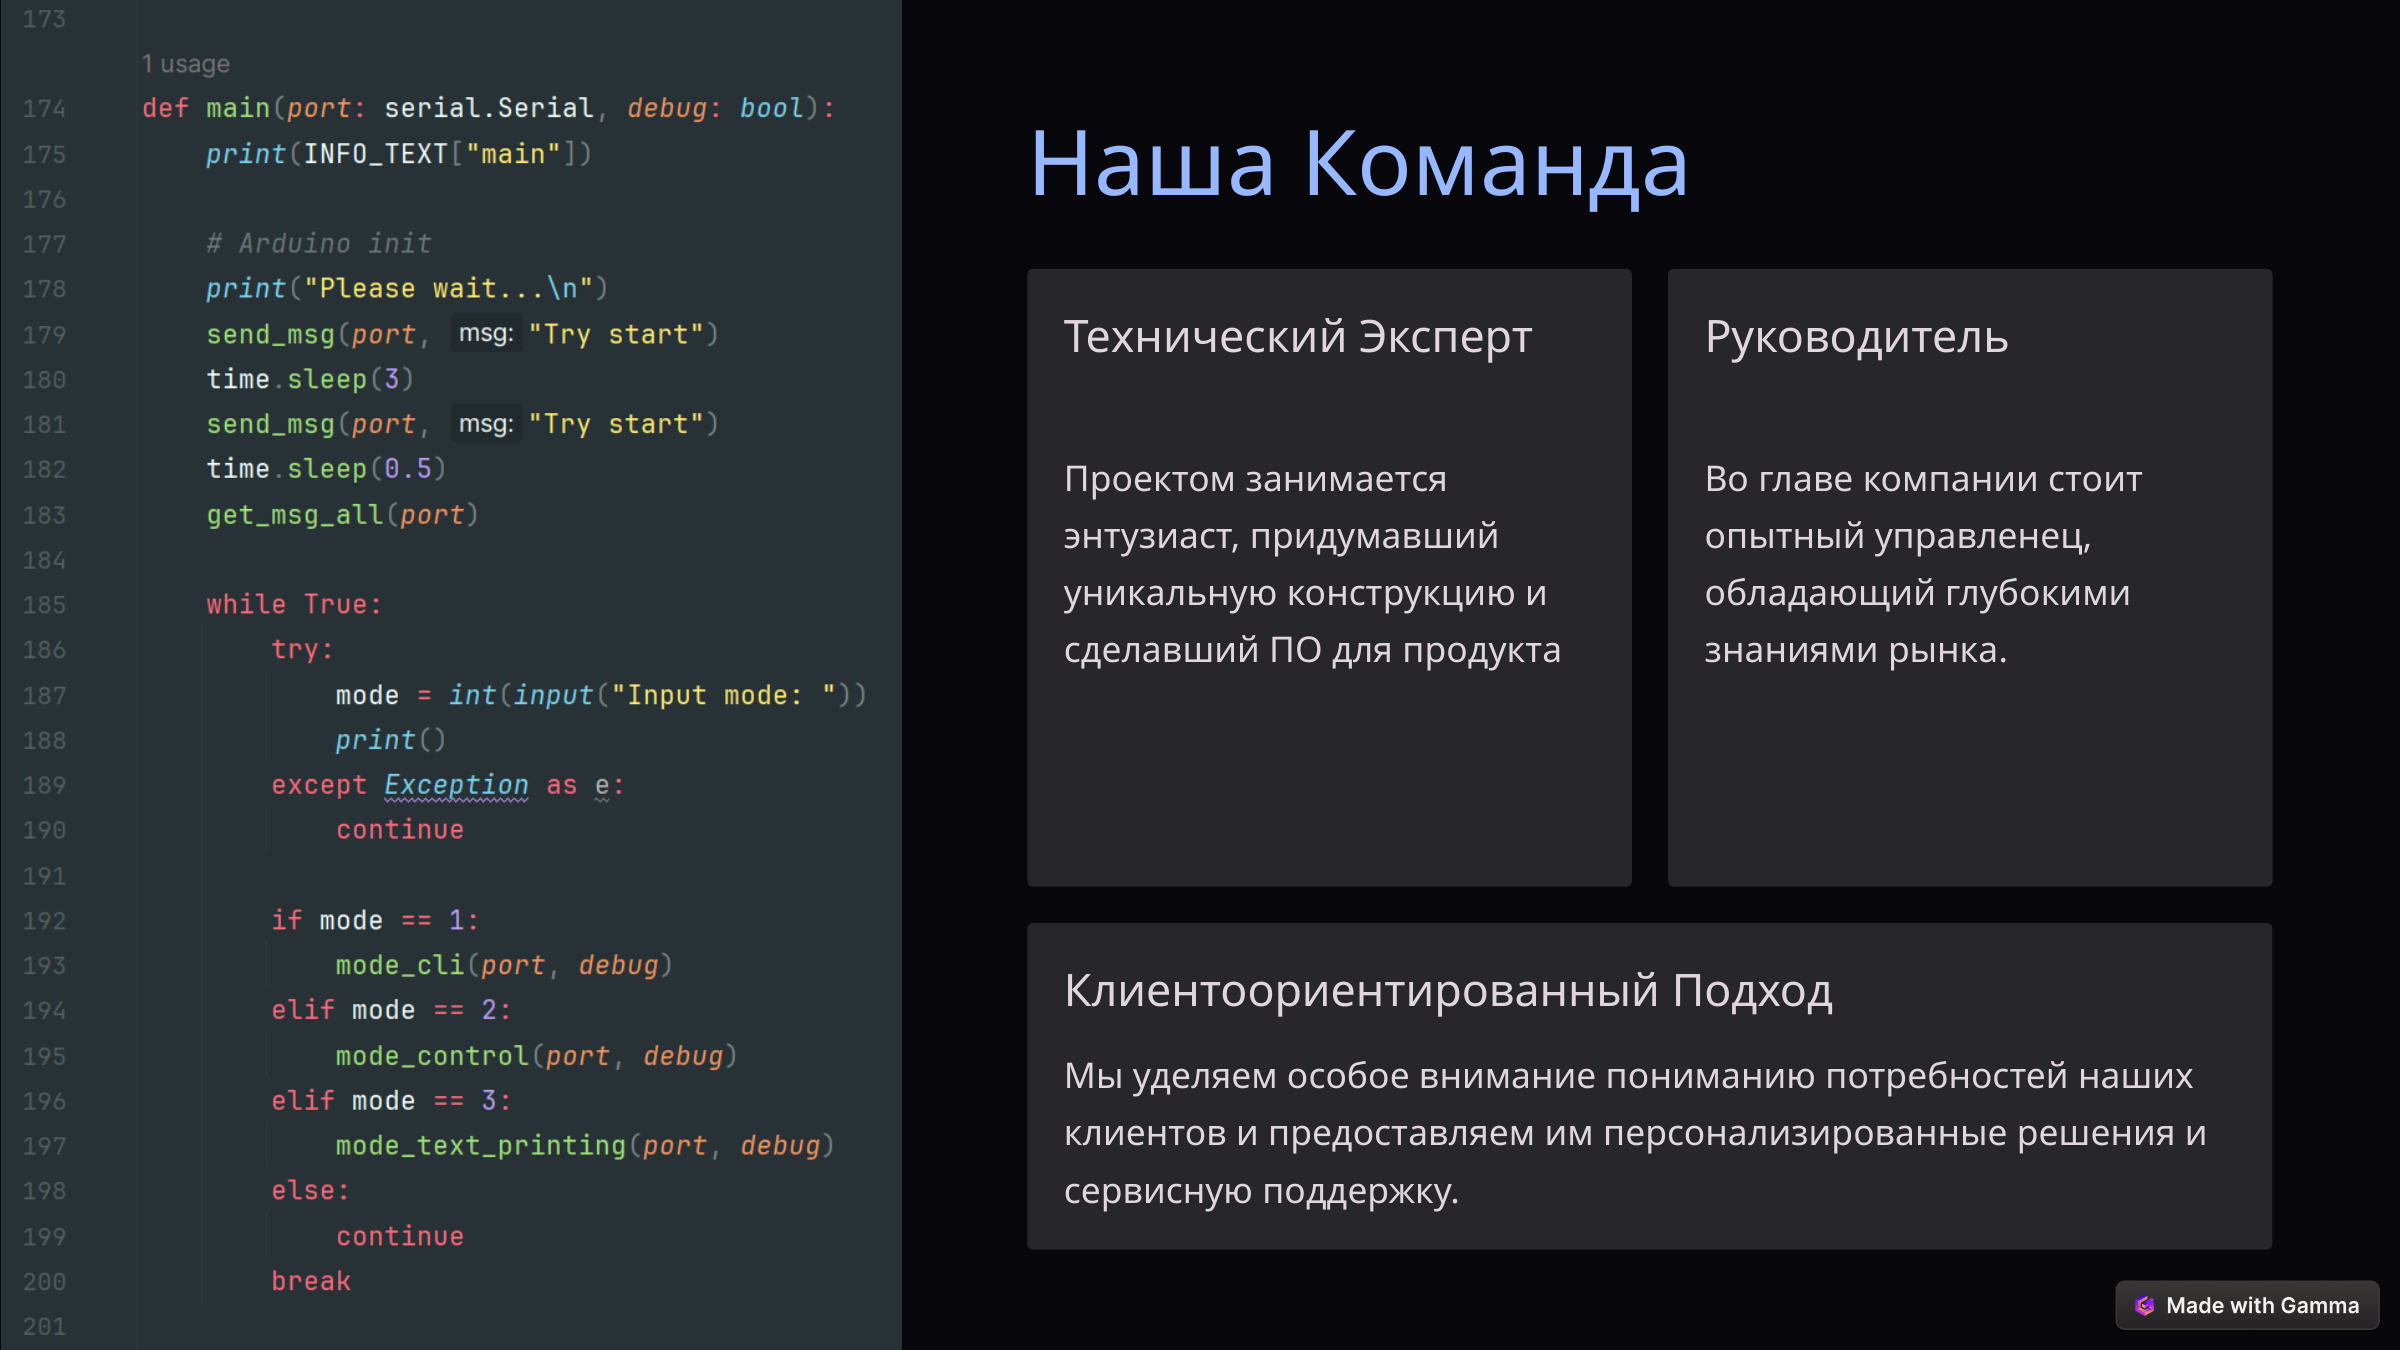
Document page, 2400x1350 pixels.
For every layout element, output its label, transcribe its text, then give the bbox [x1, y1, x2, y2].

text_box Наша Команда [1027, 100, 1939, 215]
text_box [1668, 268, 2273, 887]
picture [2106, 1271, 2389, 1339]
text_box Руководитель [1704, 305, 2237, 419]
text_box Клиентоориентированный Подход [1063, 959, 1842, 1017]
text_box Мы уделяем особое внимание пониманию потребностей наших клиентов и предоставляем им персонализированные решения и сервисную поддержку. [1063, 1038, 2236, 1214]
text_box Технический Эксперт [1063, 305, 1572, 363]
text_box [1027, 923, 2273, 1250]
text_box Проектом занимается энтузиаст, придумавший уникальную конструкцию и сделавший ПО для продукта [1063, 440, 1596, 851]
text_box Во главе компании стоит опытный управленец, обладающий глубокими знаниями рынка. [1704, 440, 2237, 791]
picture [1, 0, 902, 1350]
text_box [1027, 268, 1632, 887]
